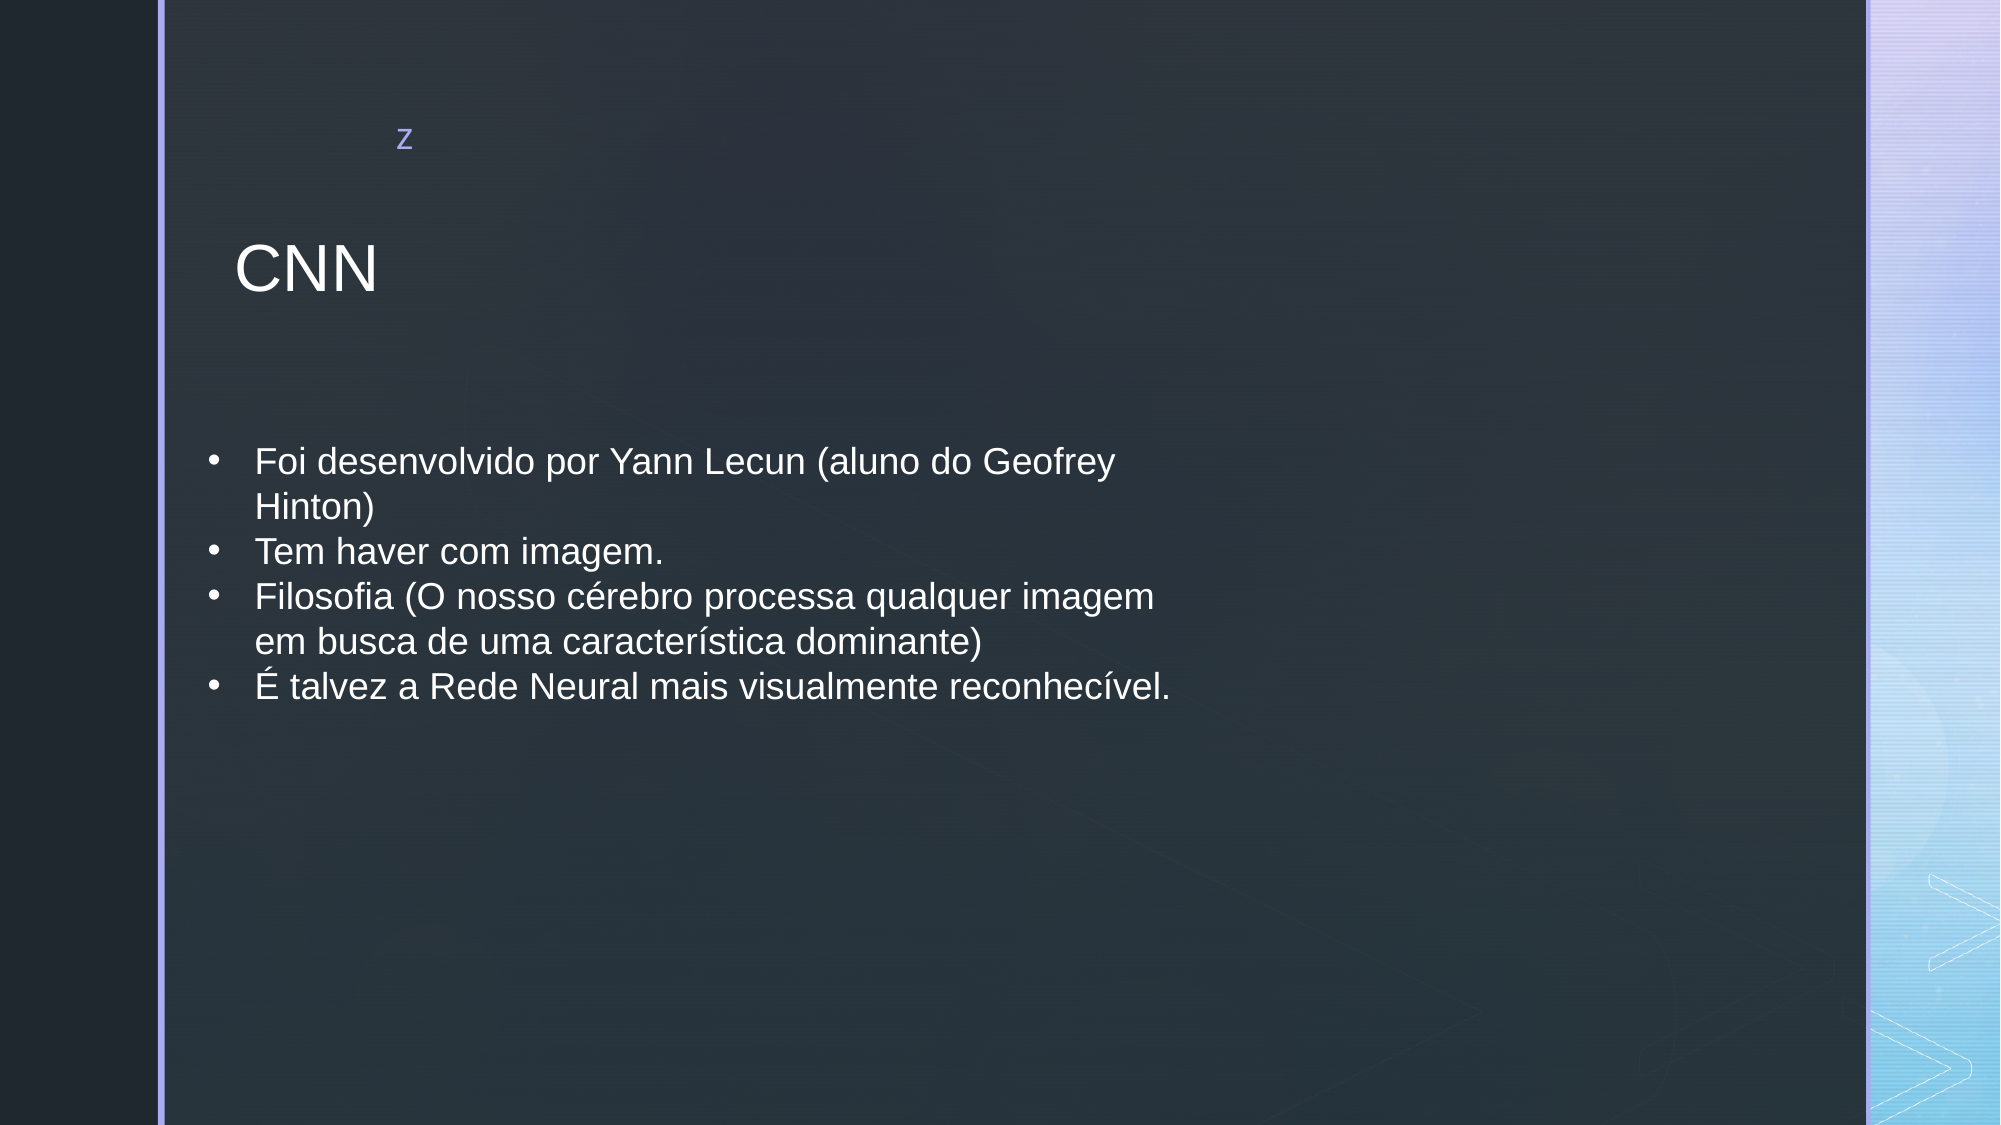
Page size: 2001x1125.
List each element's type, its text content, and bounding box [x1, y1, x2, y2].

picture [1871, 0, 2001, 1125]
text_box CNN [219, 217, 1221, 313]
text_box Foi desenvolvido por Yann Lecun (aluno do Geofrey Hinton) Tem haver com imagem. Filosofia (O nosso cérebro processa qualquer imagem em busca de uma característica dominante) É talvez a Rede Neural mais visualmente reconhecível. [192, 429, 1194, 760]
